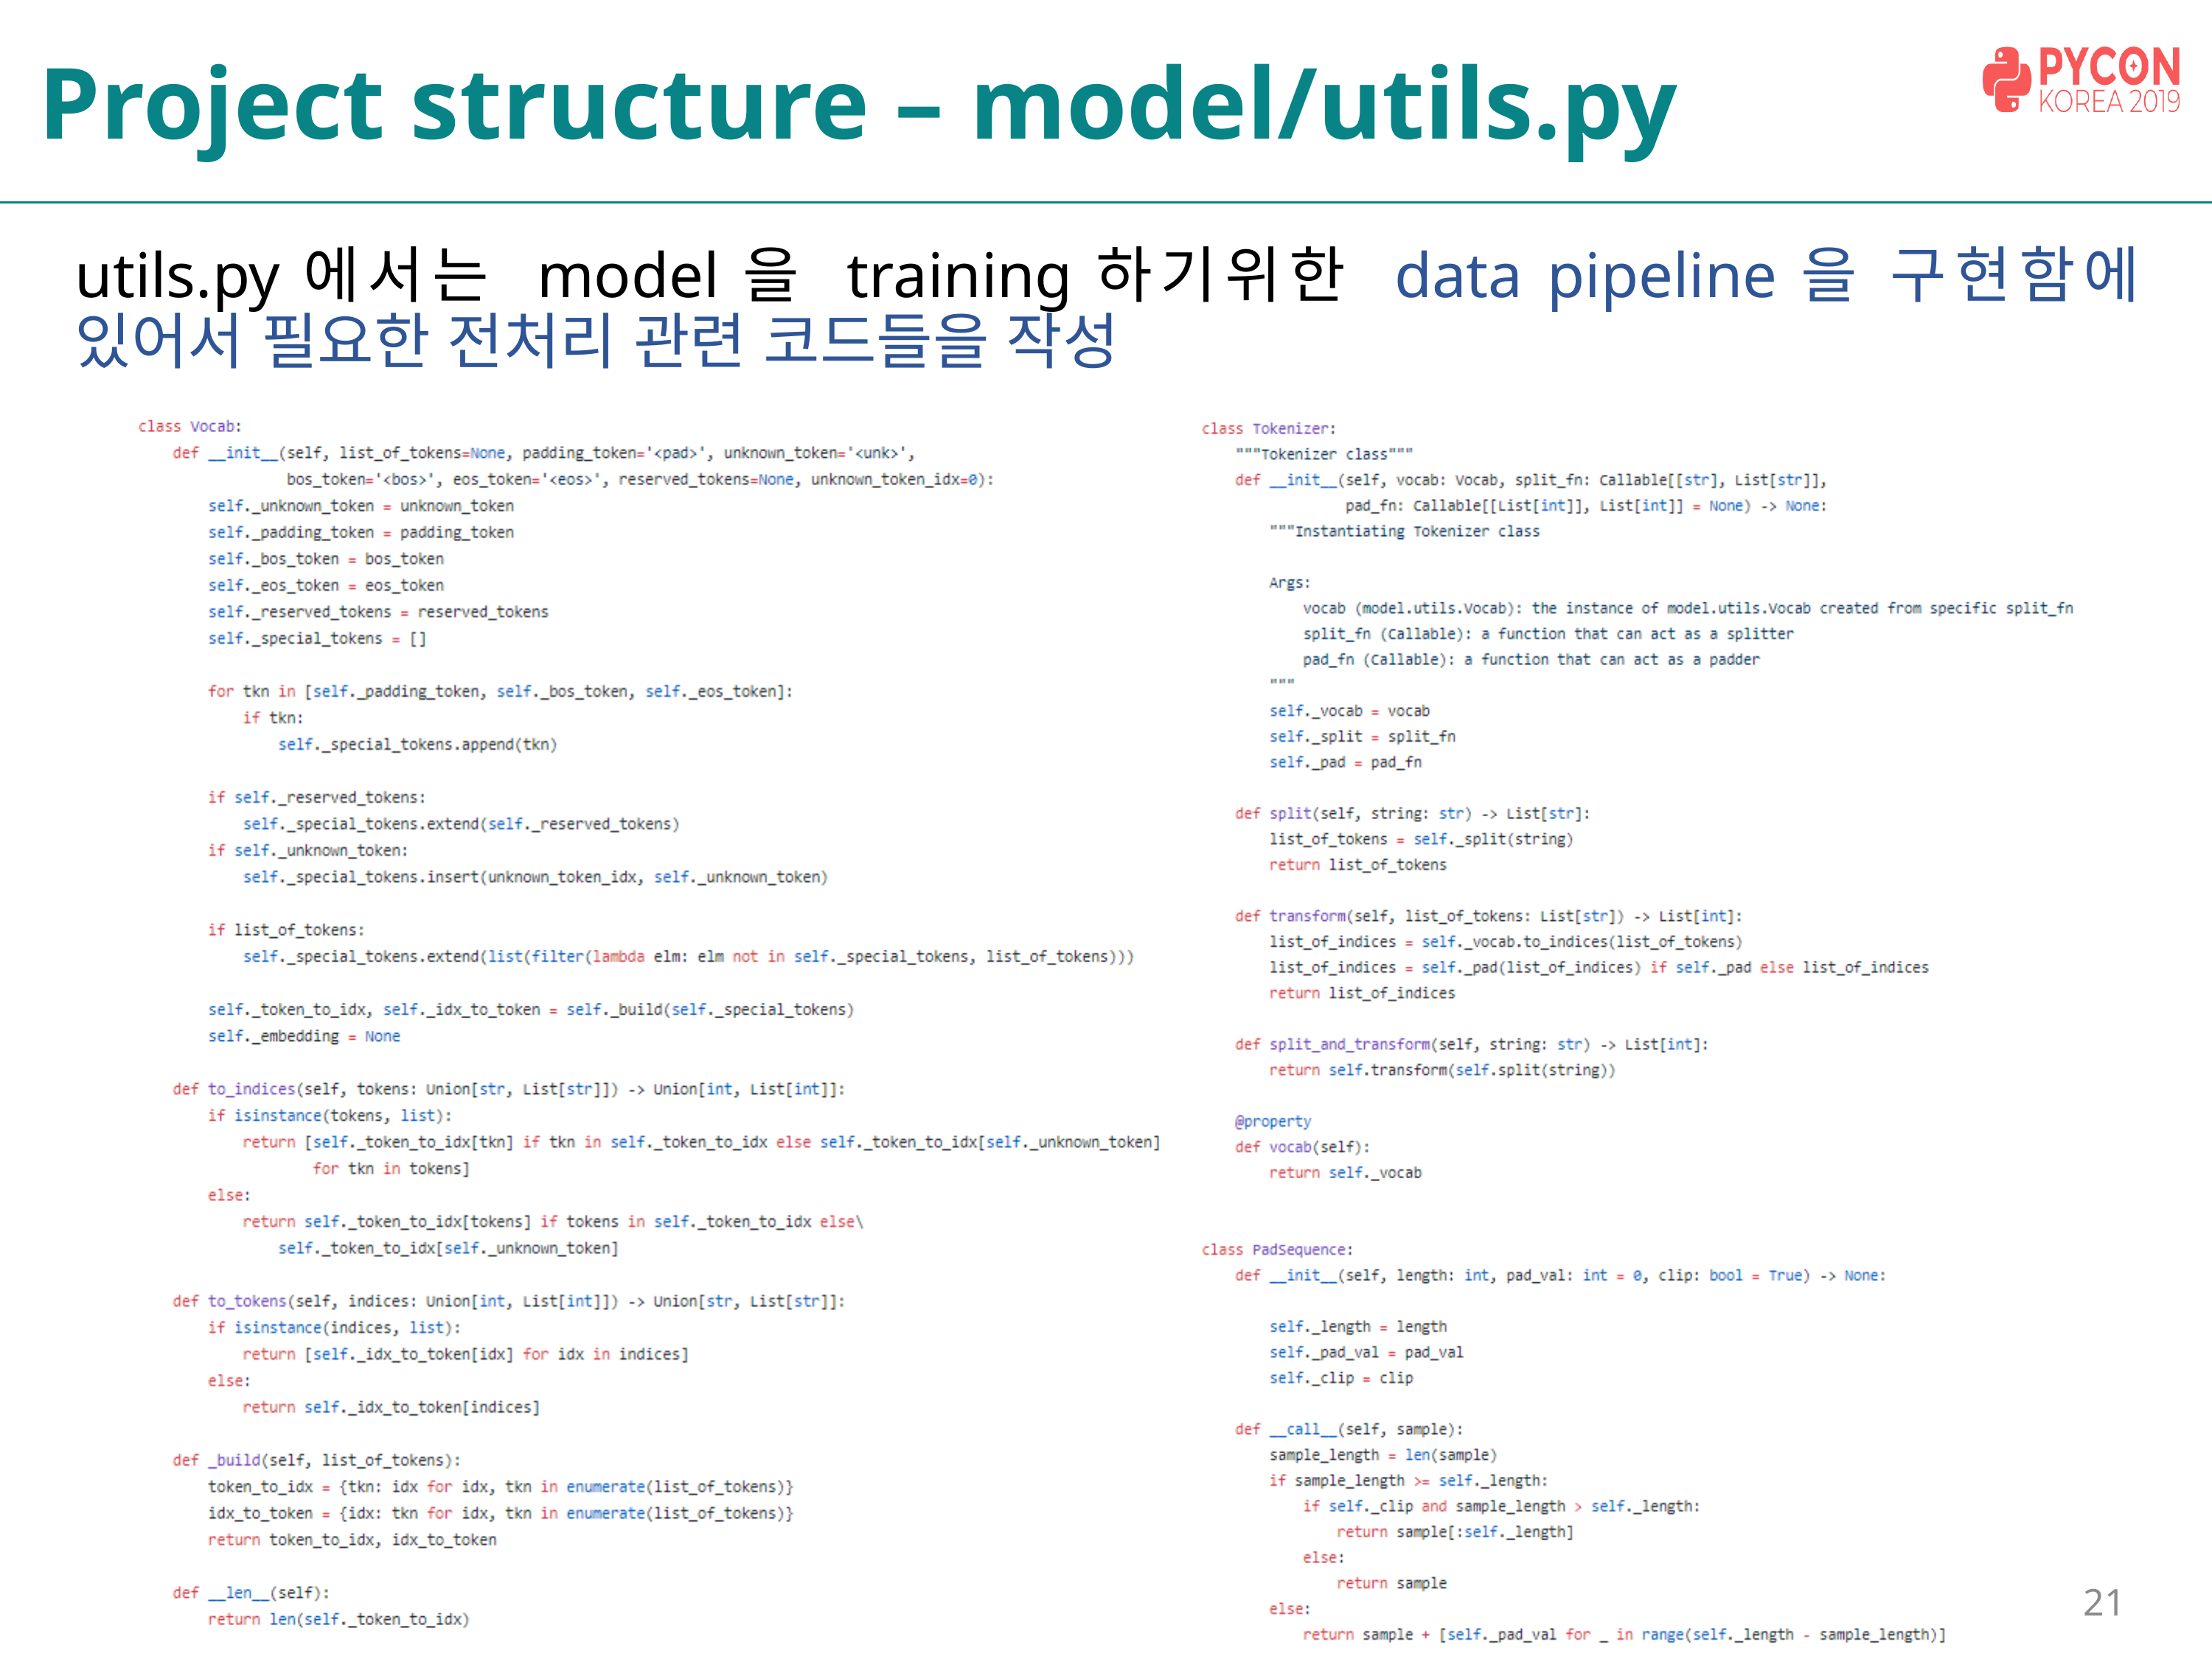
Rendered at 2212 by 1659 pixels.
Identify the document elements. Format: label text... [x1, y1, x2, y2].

title Project structure – model/utils.py [27, 29, 2185, 186]
list utils.py에서는 model을 training하기위한 data pipeline을 구현함에 있어서 필요한 전처리 관련 코드들을 작성 [63, 239, 2152, 1652]
slide_number 21 [1638, 1559, 2137, 1649]
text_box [126, 410, 2086, 1647]
